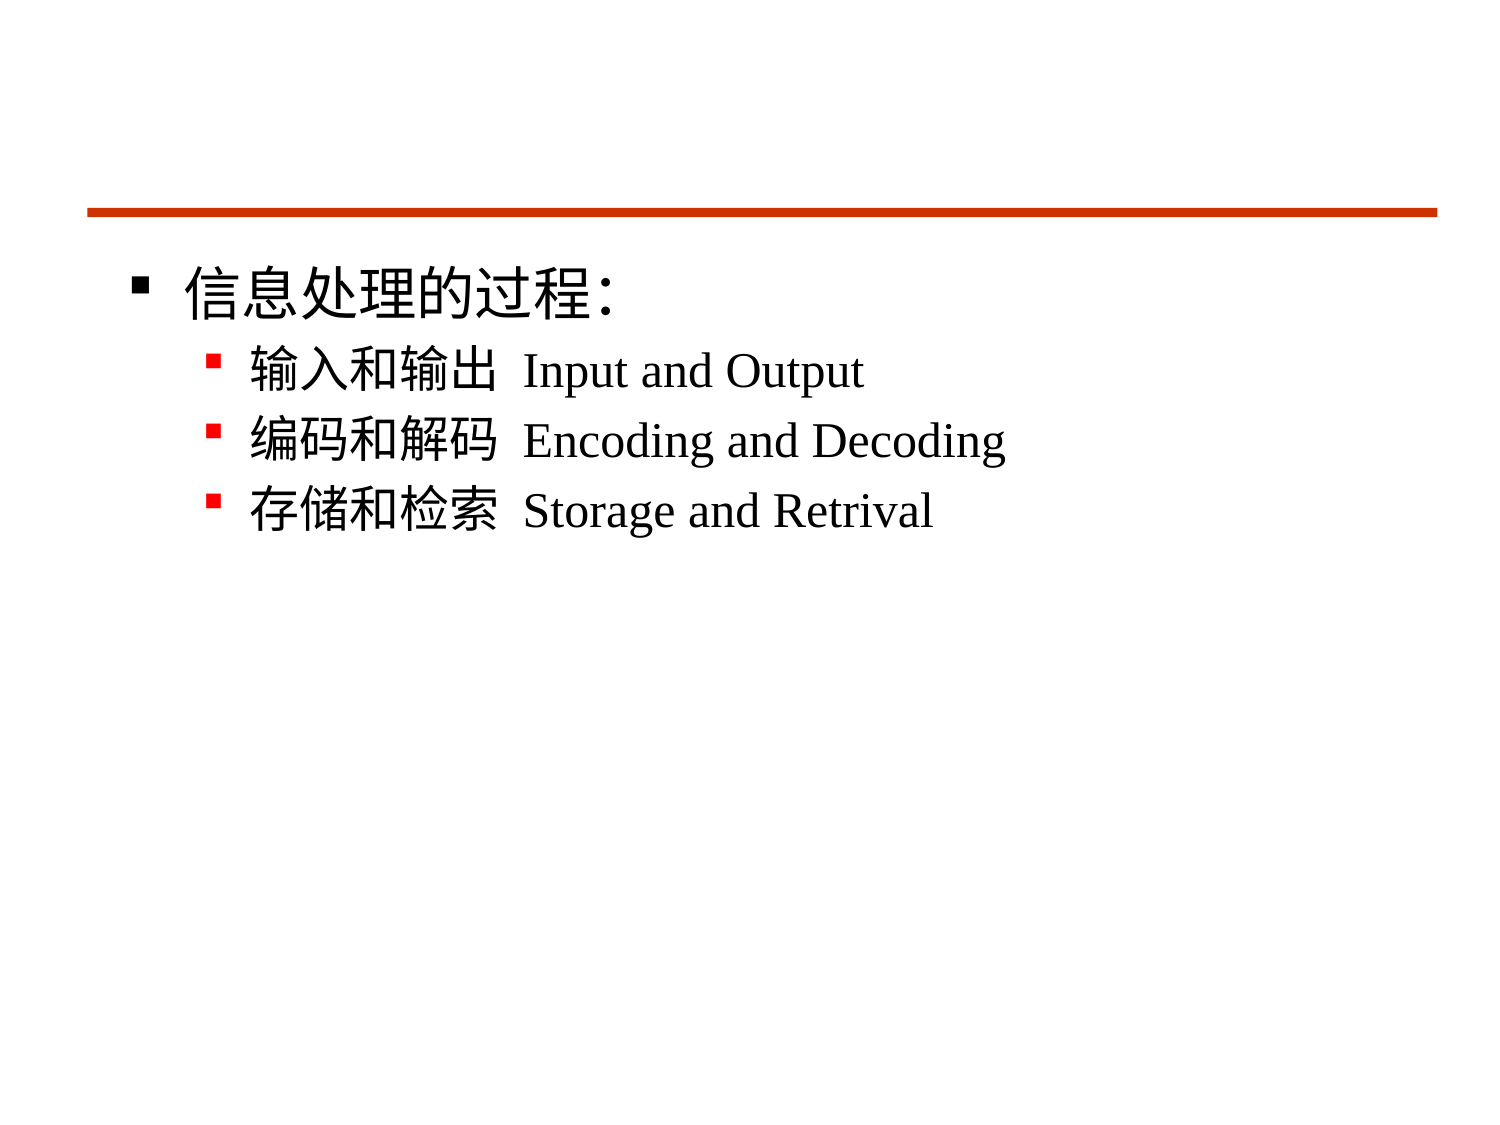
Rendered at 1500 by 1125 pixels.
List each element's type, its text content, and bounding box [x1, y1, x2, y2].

list 信息处理的过程： 输入和输出 Input and Output 编码和解码 Encoding and Decoding 存储和检索 Storage and Retrival [112, 249, 1388, 1000]
